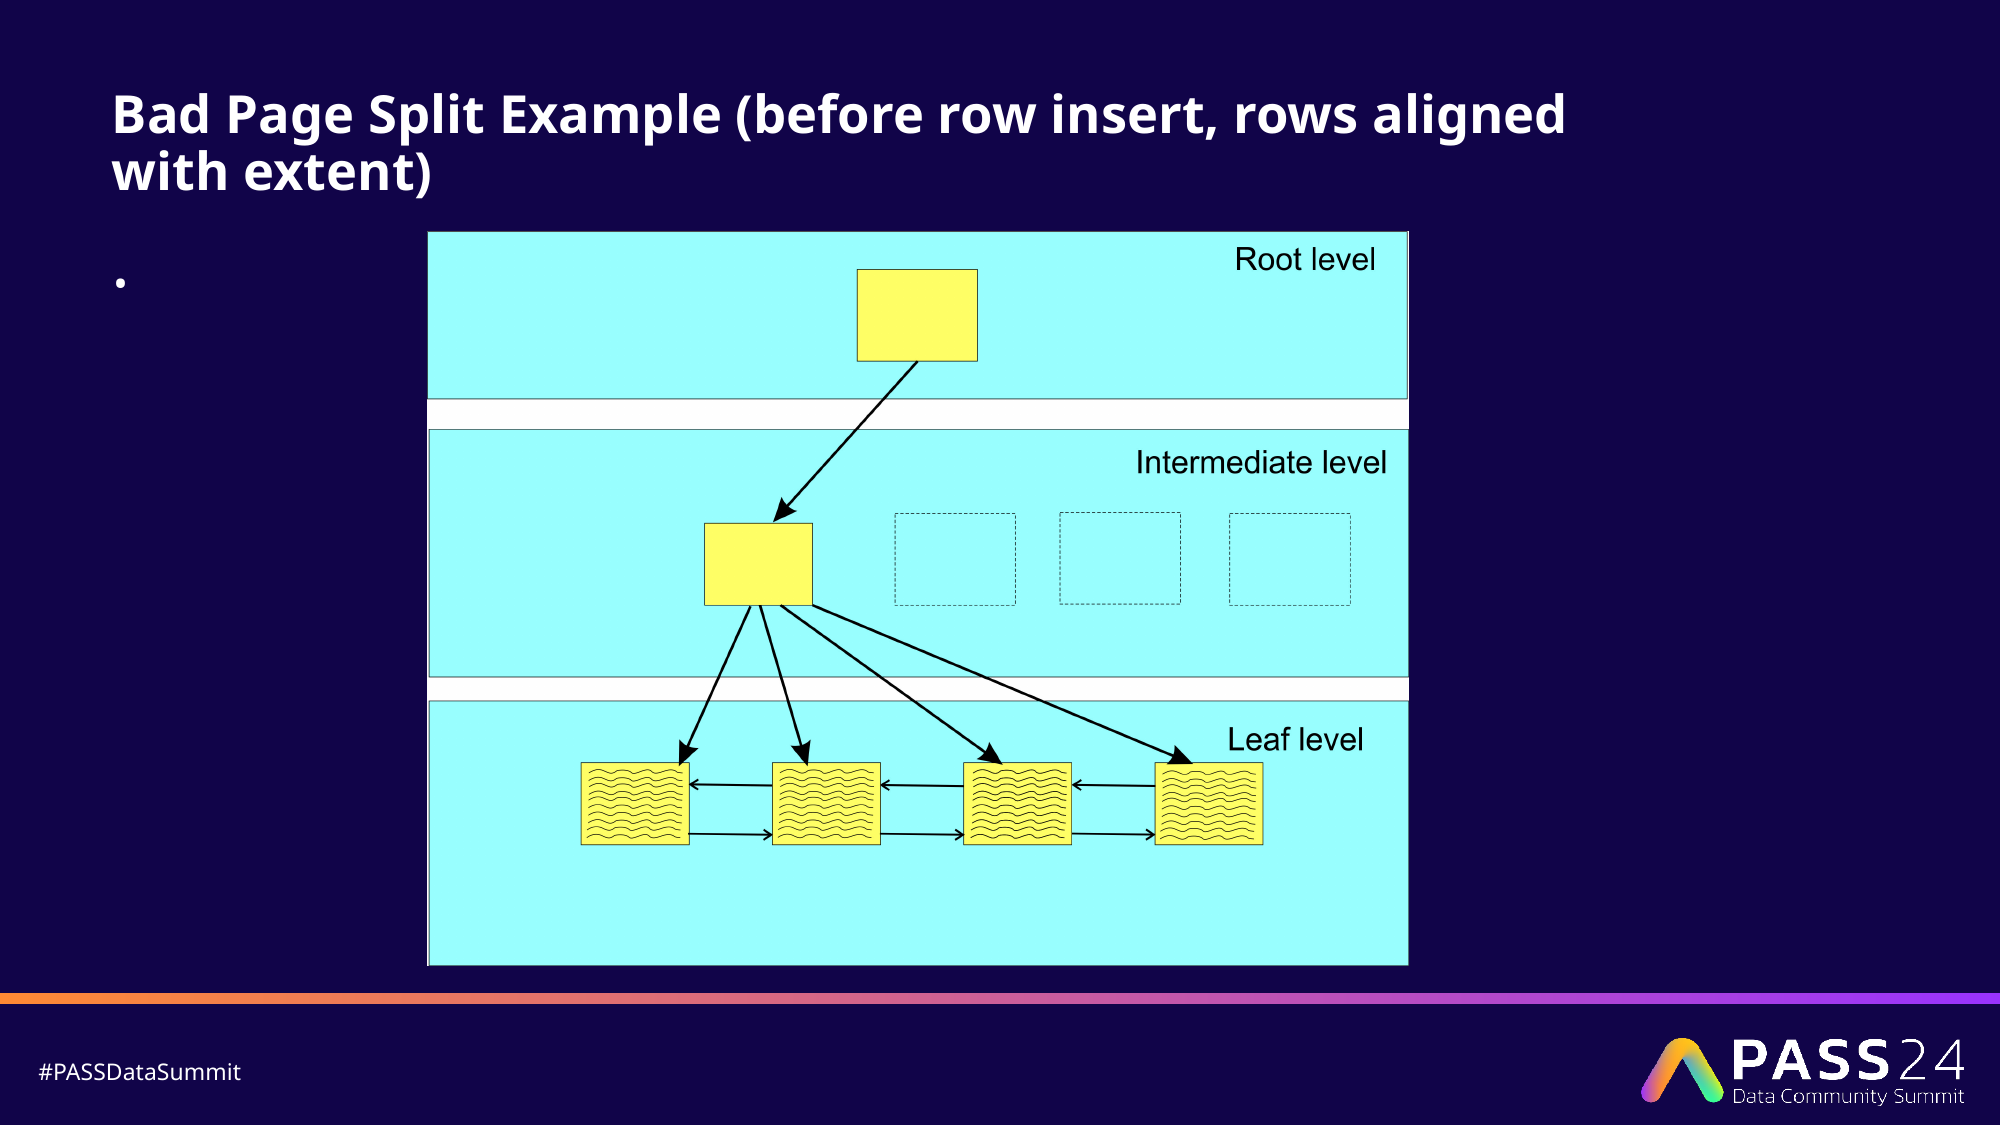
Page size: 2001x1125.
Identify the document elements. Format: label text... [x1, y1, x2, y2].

picture [1639, 1036, 1966, 1108]
picture [427, 231, 1409, 966]
list . [96, 209, 1822, 966]
title Bad Page Split Example (before row insert, rows aligned with extent) [96, 80, 1642, 209]
